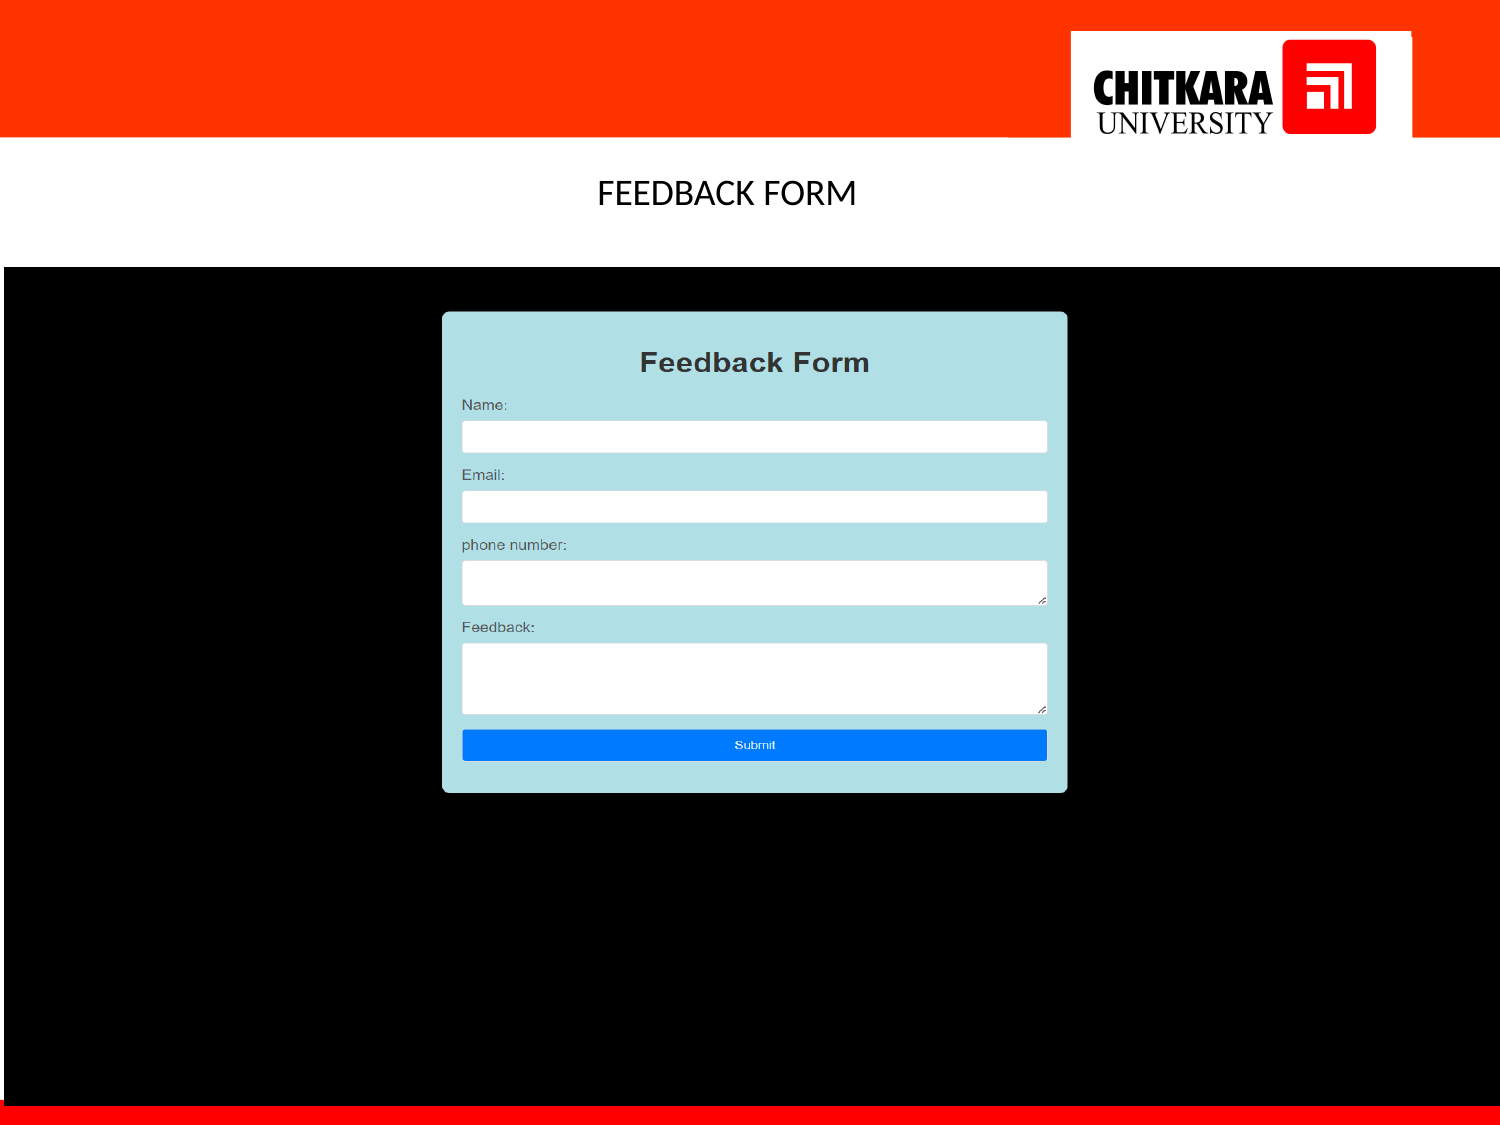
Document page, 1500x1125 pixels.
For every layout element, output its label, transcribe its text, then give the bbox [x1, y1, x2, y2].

picture [1074, 37, 1391, 138]
text_box FEEDBACK FORM [4, 160, 1500, 221]
picture [4, 266, 1500, 1107]
